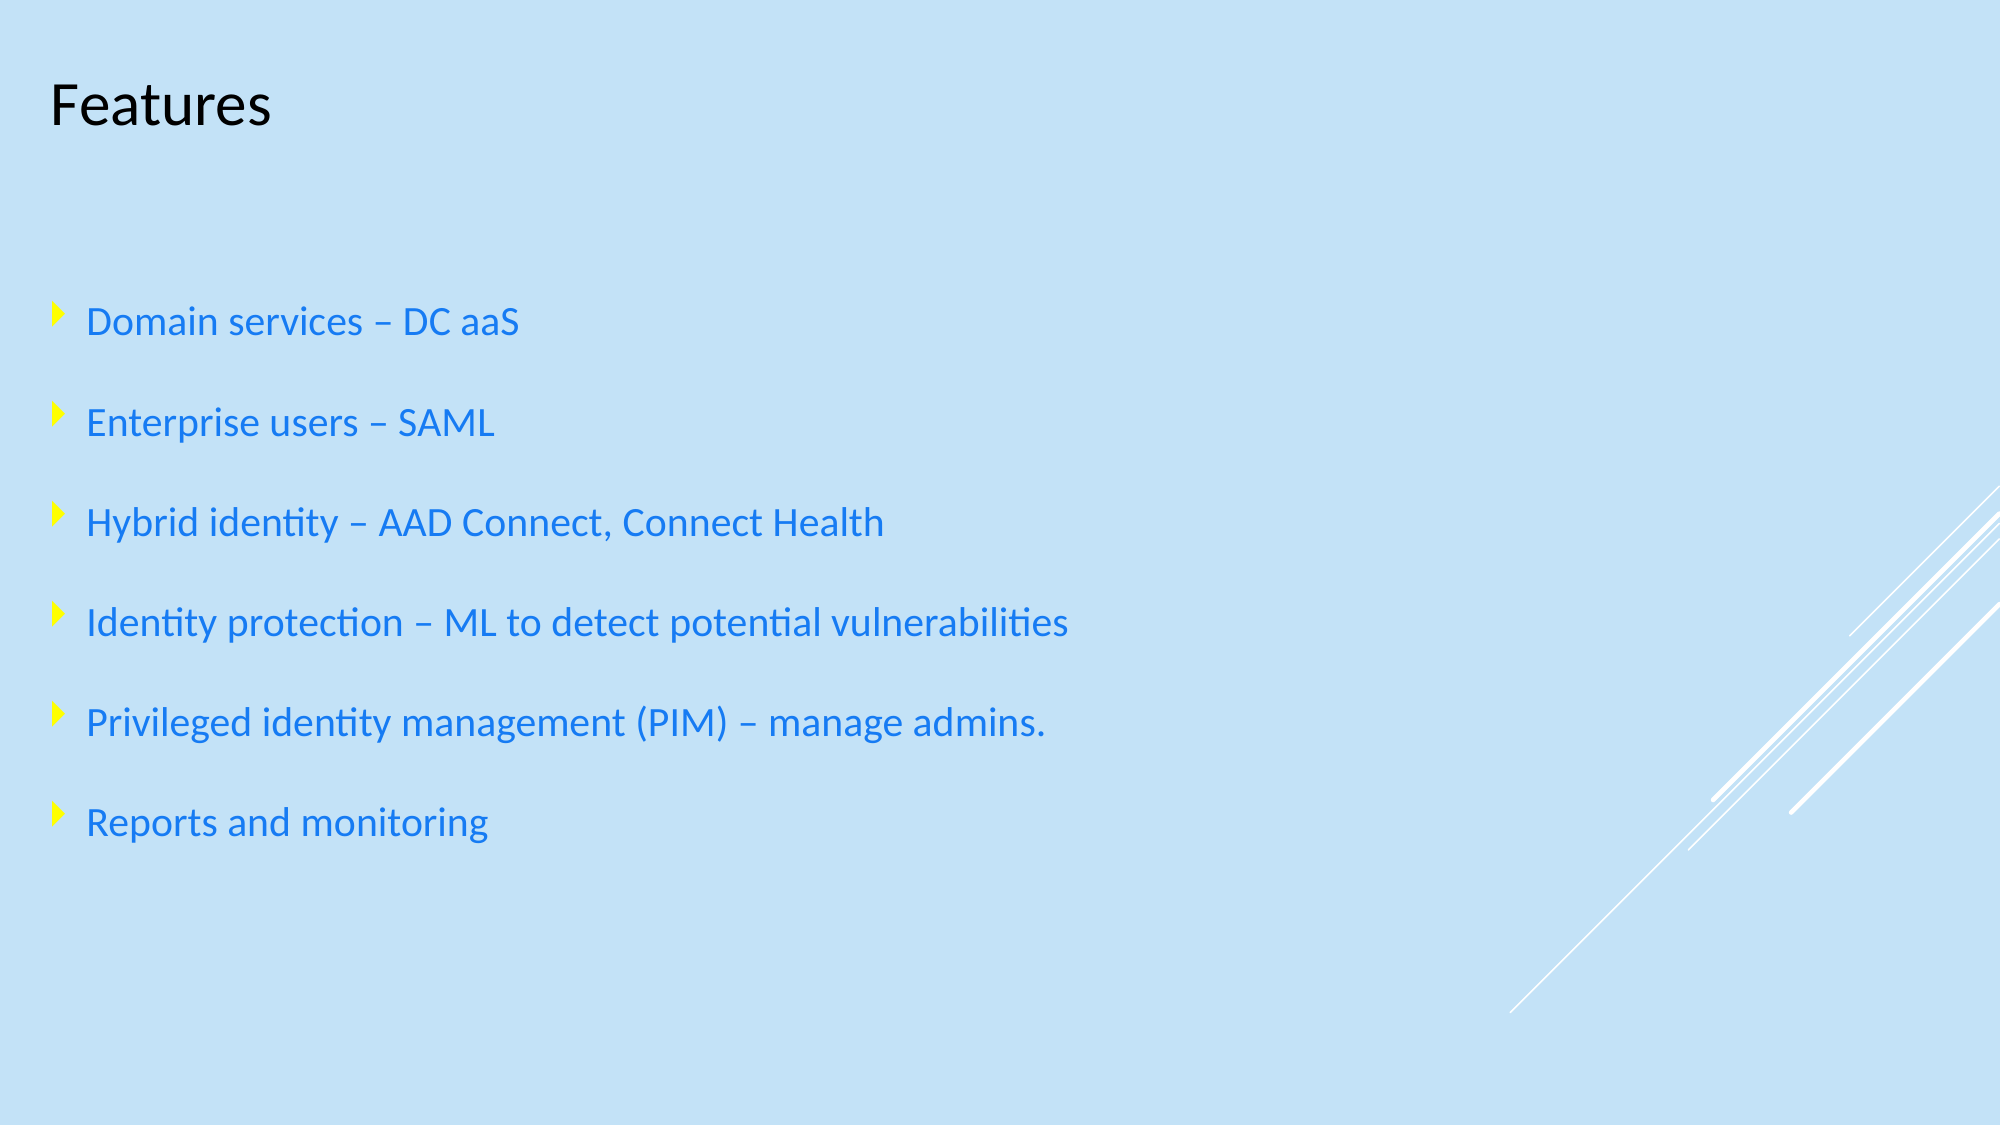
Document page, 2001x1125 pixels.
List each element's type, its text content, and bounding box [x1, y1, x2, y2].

title Features [35, 53, 1411, 209]
list Domain services – DC aaS Enterprise users – SAML Hybrid identity – AAD Connect, Connect Health Identity protection – ML to detect potential vulnerabilities Privileged identity management (PIM) – manage admins. Reports and monitoring [24, 236, 1736, 947]
